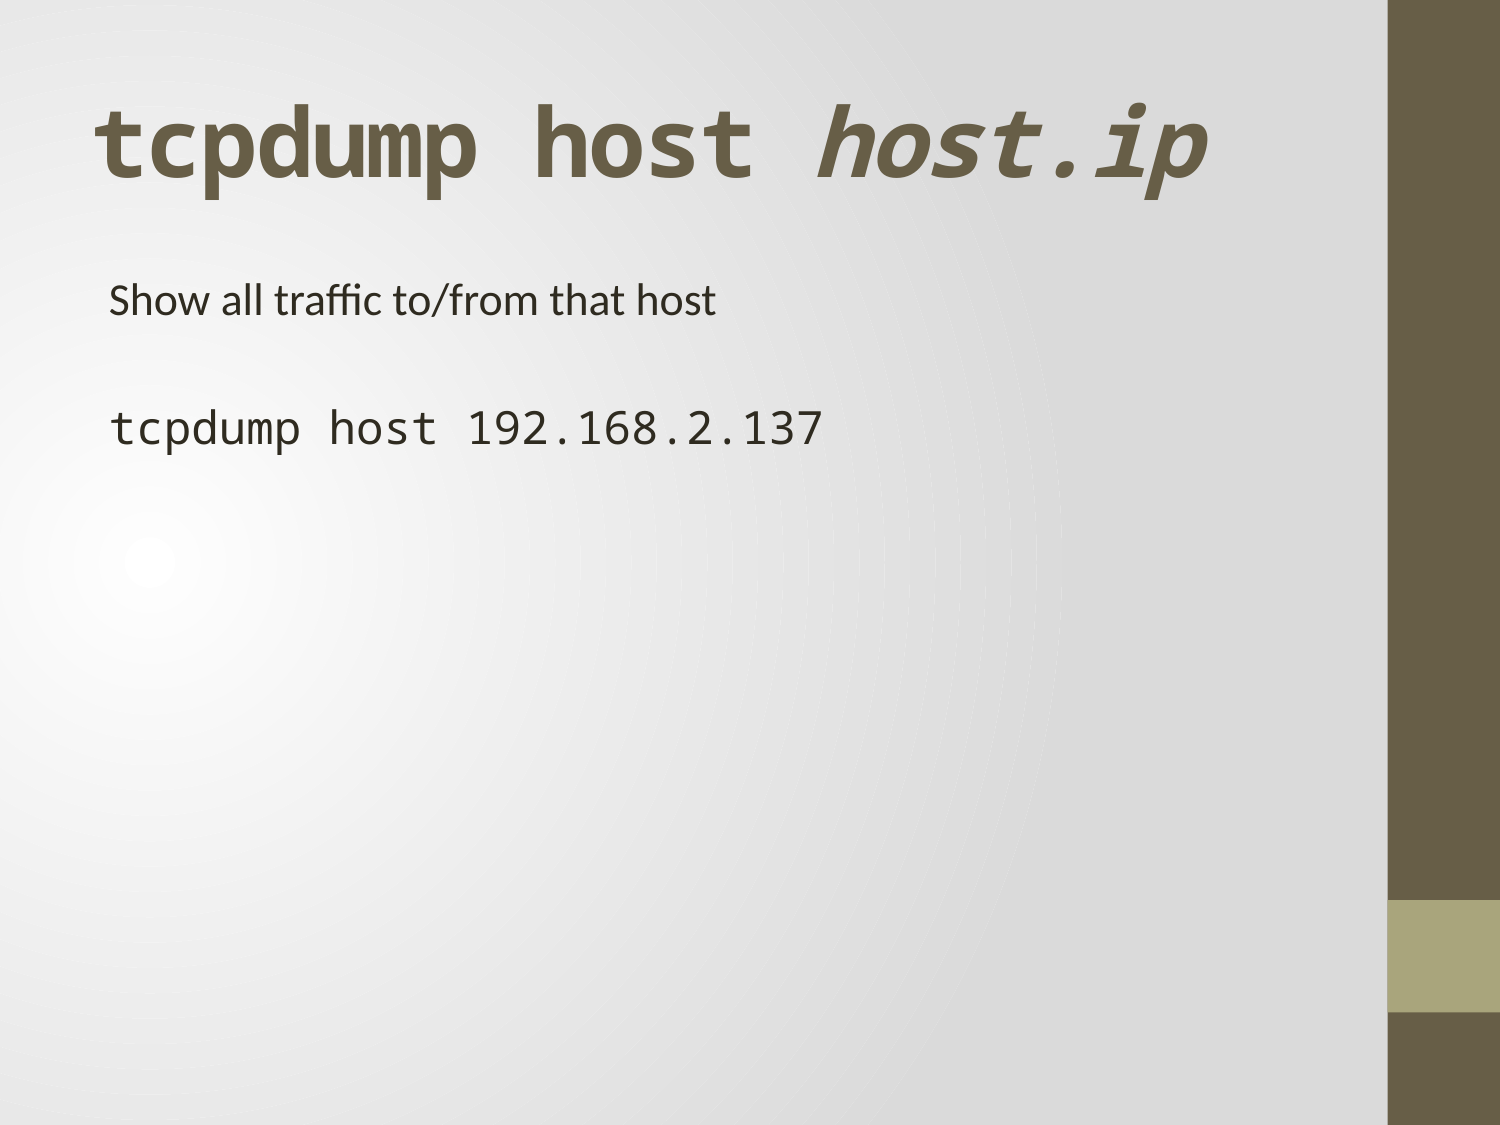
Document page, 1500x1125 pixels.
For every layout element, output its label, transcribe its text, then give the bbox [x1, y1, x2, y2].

list Show all traffic to/from that host tcpdump host 192.168.2.137 [75, 262, 1325, 1050]
title tcpdump host host.ip [75, 45, 1325, 233]
